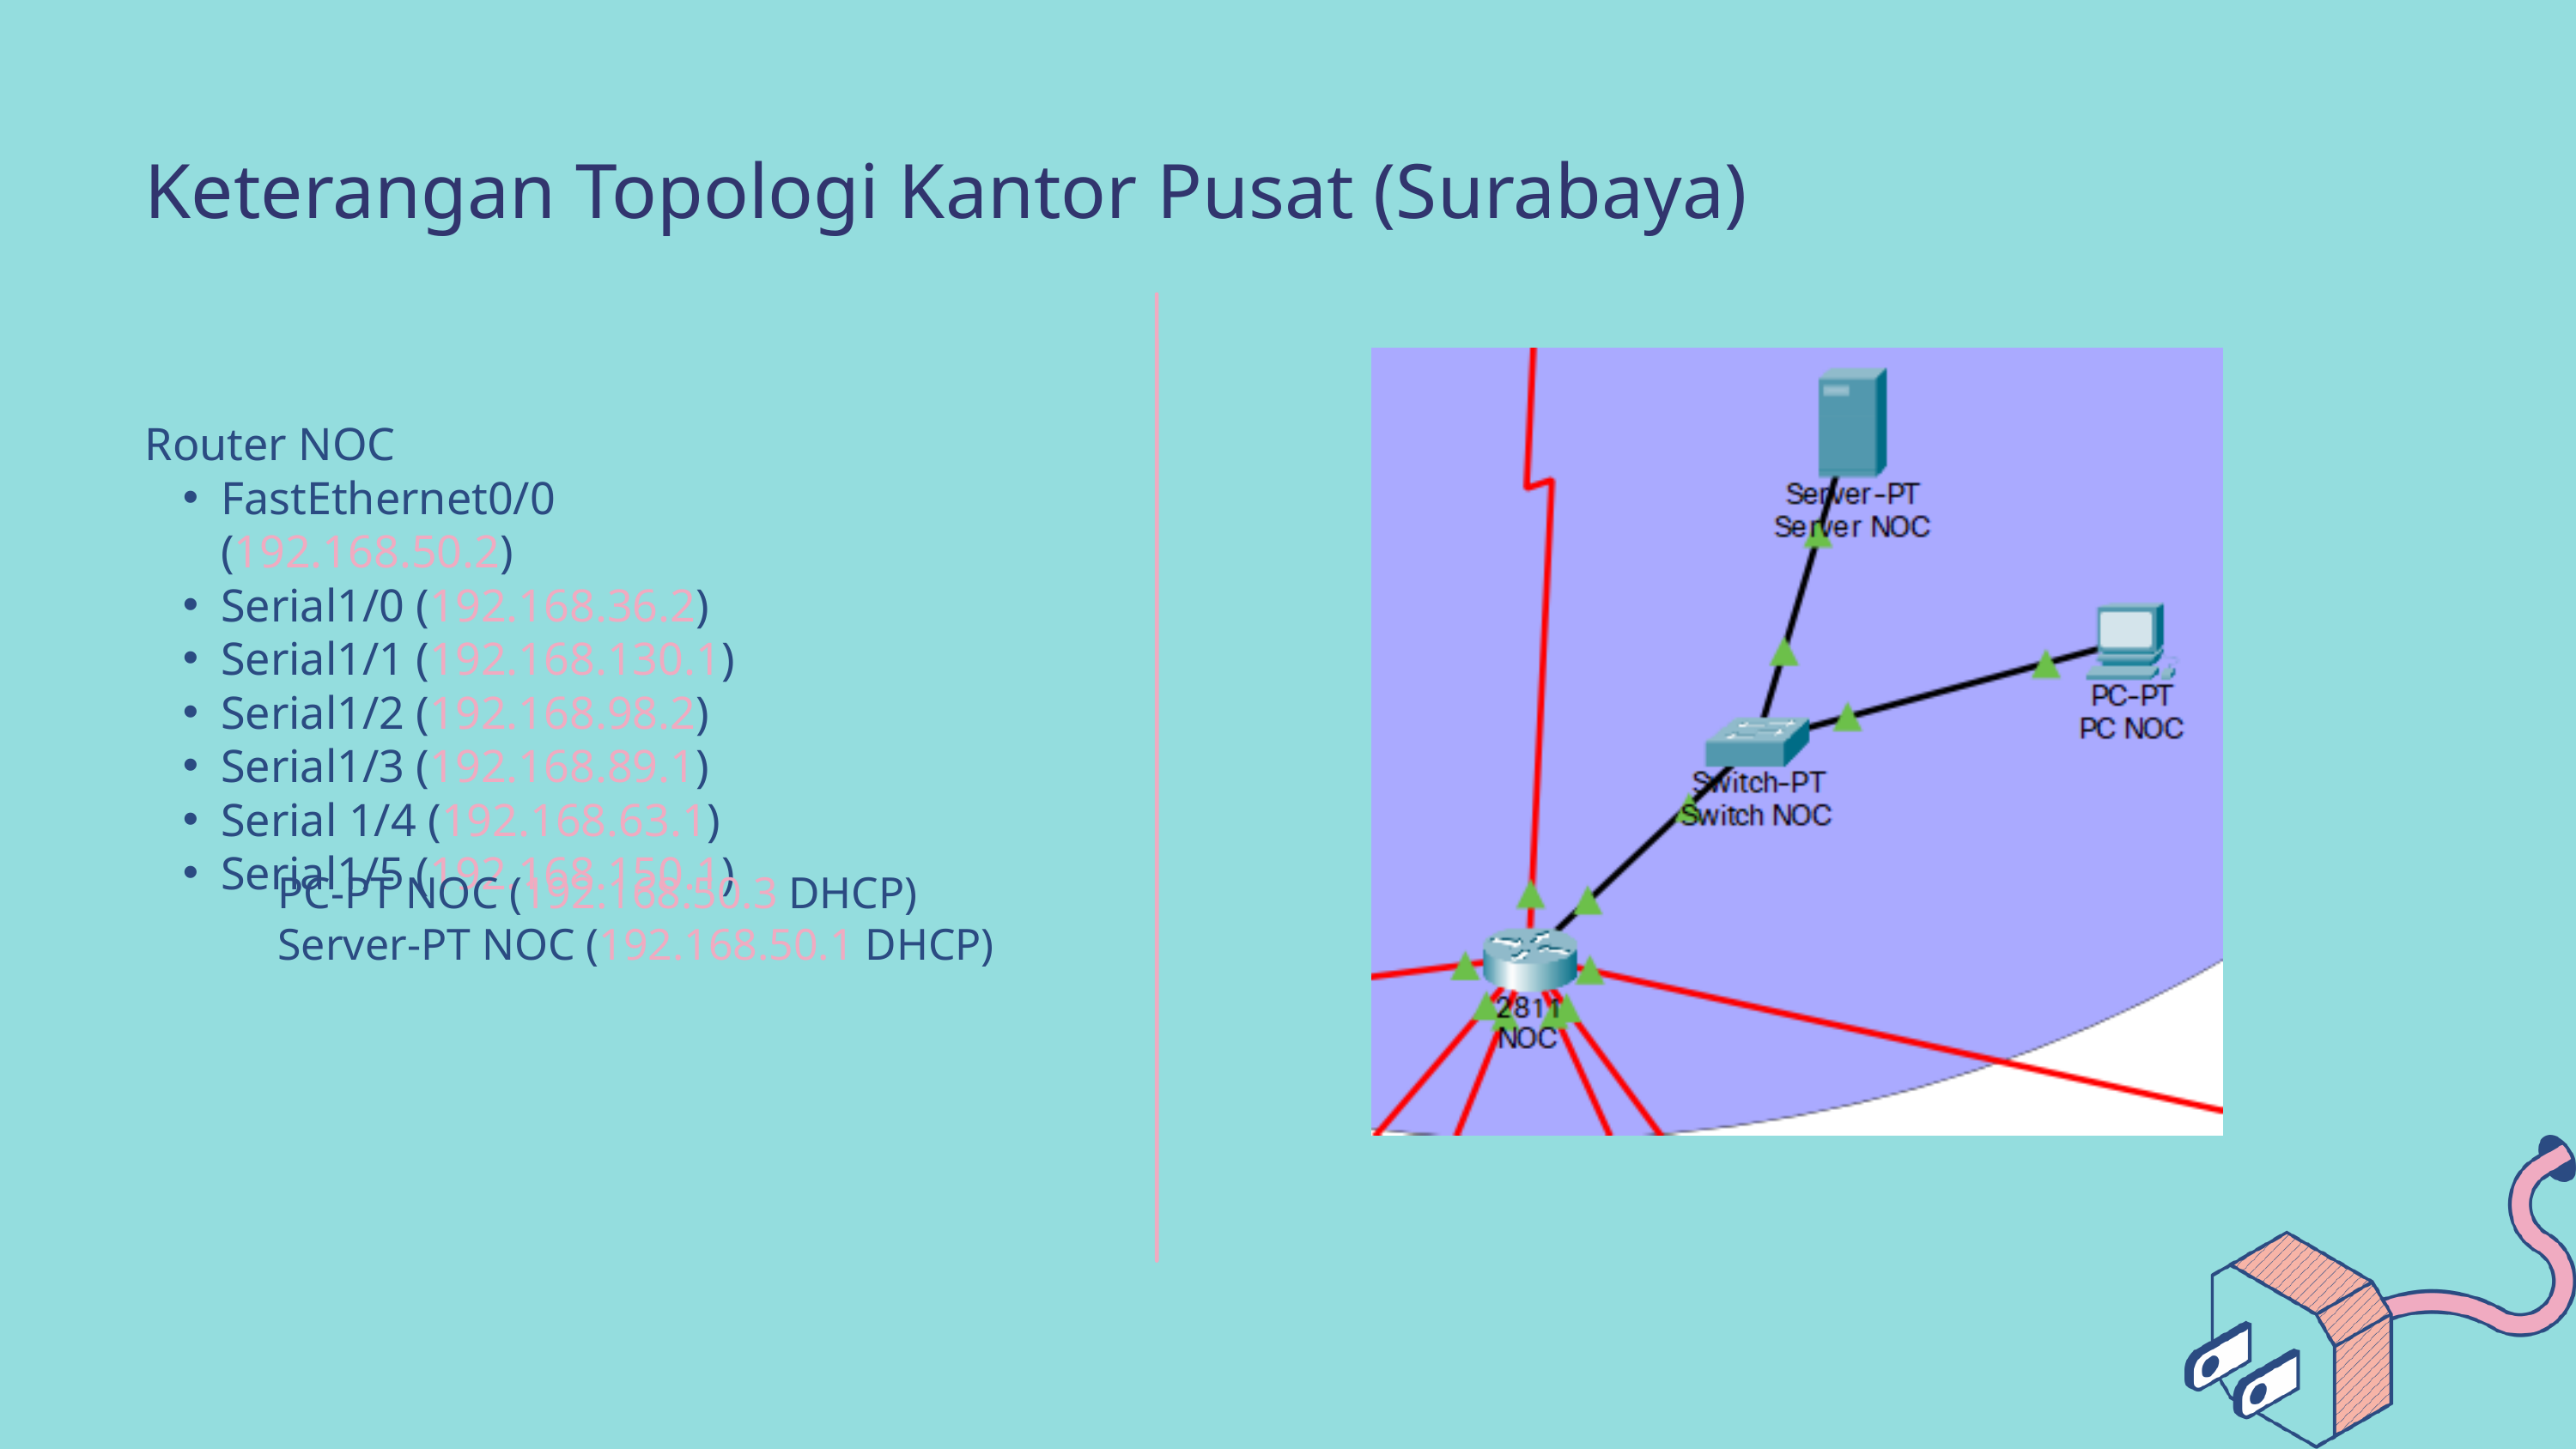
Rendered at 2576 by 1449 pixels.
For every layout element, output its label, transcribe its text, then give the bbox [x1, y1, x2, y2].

picture [1371, 348, 2576, 1449]
text_box PC-PT NOC (192.168.50.3 DHCP) Server-PT NOC (192.168.50.1 DHCP) [277, 865, 1258, 969]
text_box Keterangan Topologi Kantor Pusat (Surabaya) [144, 143, 1839, 234]
text_box Router NOC FastEthernet0/0 (192.168.50.2) Serial1/0 (192.168.36.2) Serial1/1 (192.168.130.1) Serial1/2 (192.168.98.2) Serial1/3 (192.168.89.1) Serial 1/4 (192.168.63.1) Serial1/5 (192.168.150.1) [144, 415, 857, 900]
